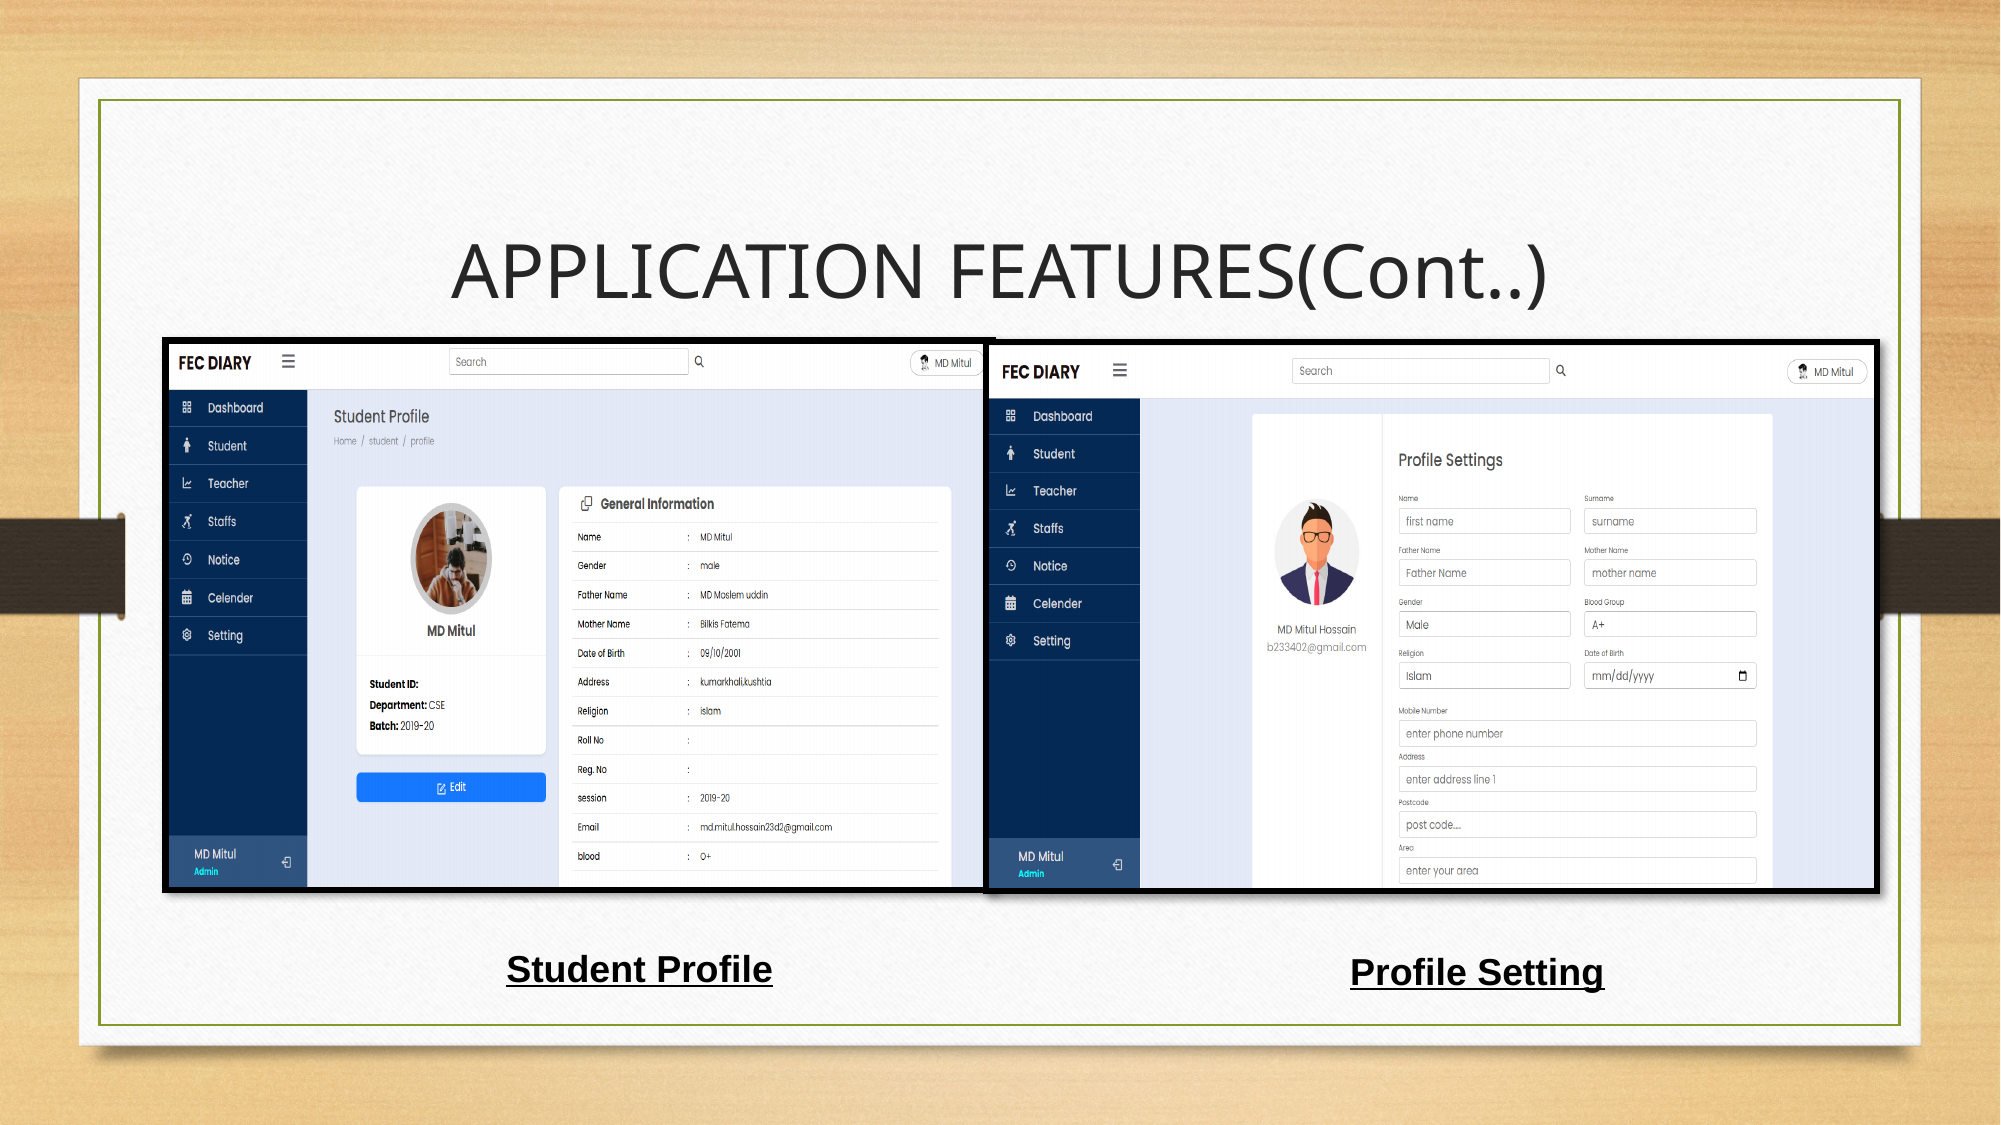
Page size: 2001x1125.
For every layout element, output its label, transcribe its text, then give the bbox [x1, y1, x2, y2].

title APPLICATION FEATURES(Cont..) [212, 161, 1788, 337]
text_box Student Profile [491, 937, 803, 998]
text_box Profile Setting [1335, 940, 1647, 1001]
picture [0, 0, 2001, 1125]
